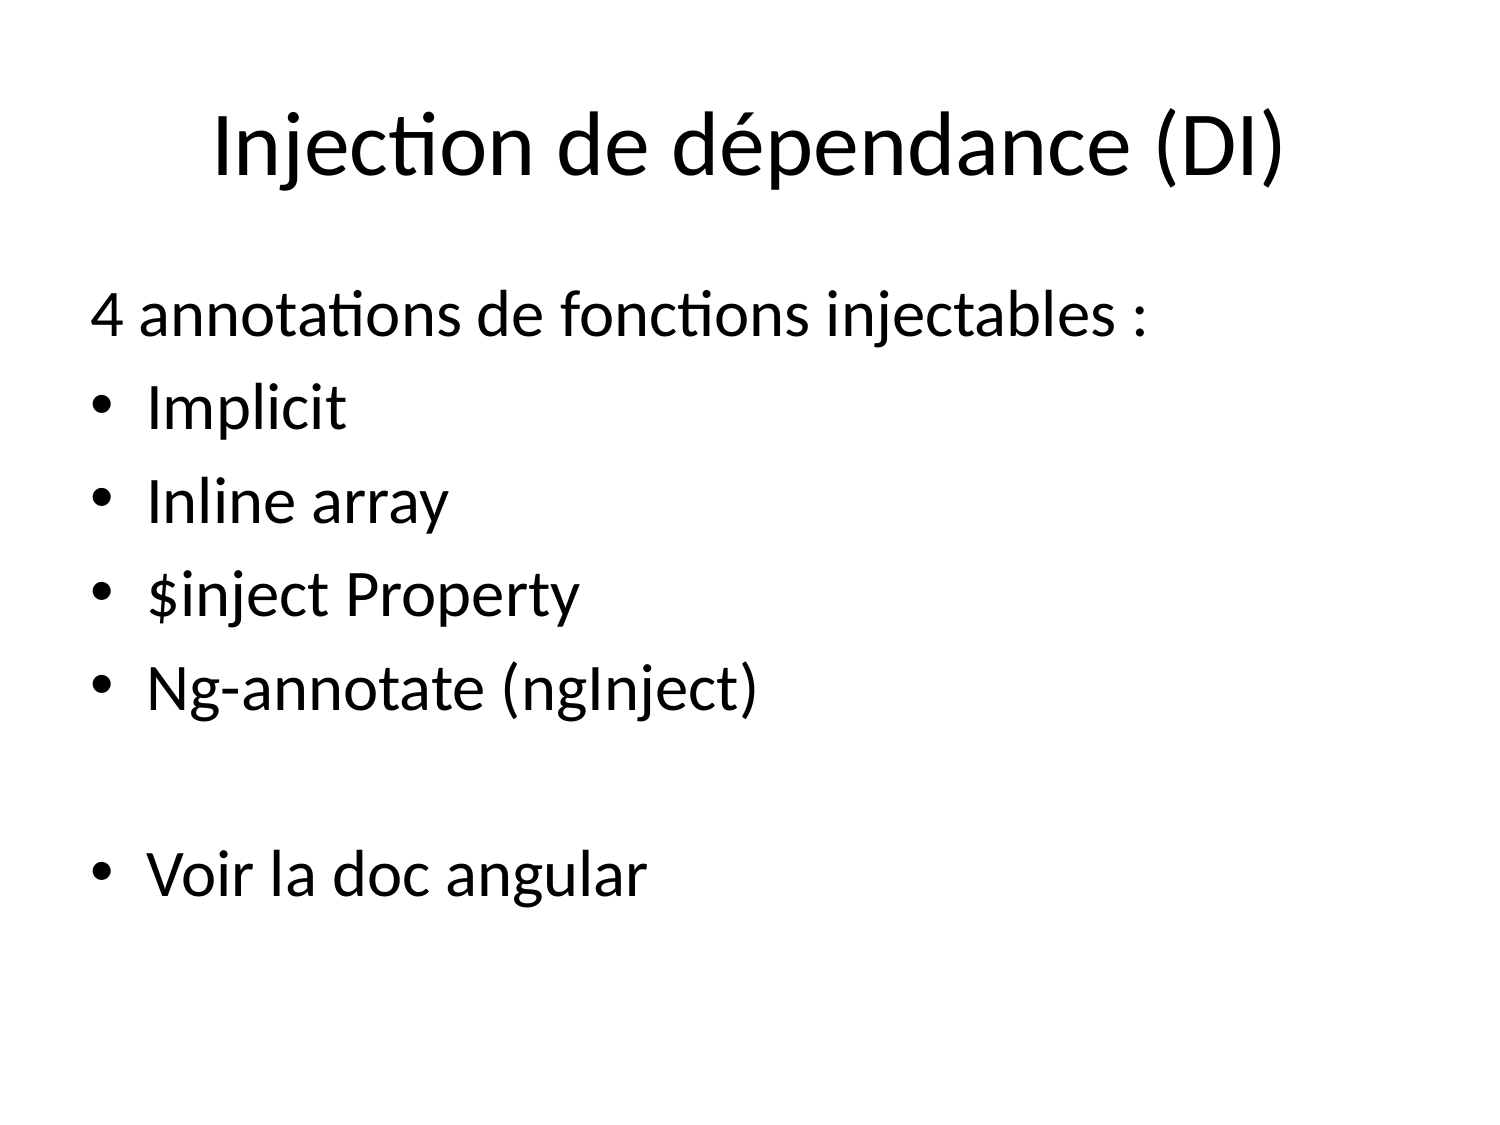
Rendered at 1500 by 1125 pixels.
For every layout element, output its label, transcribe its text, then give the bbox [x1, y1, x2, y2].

title Injection de dépendance (DI) [75, 45, 1425, 233]
list 4 annotations de fonctions injectables : Implicit Inline array $inject Property Ng-annotate (ngInject) Voir la doc angular [75, 262, 1425, 1005]
